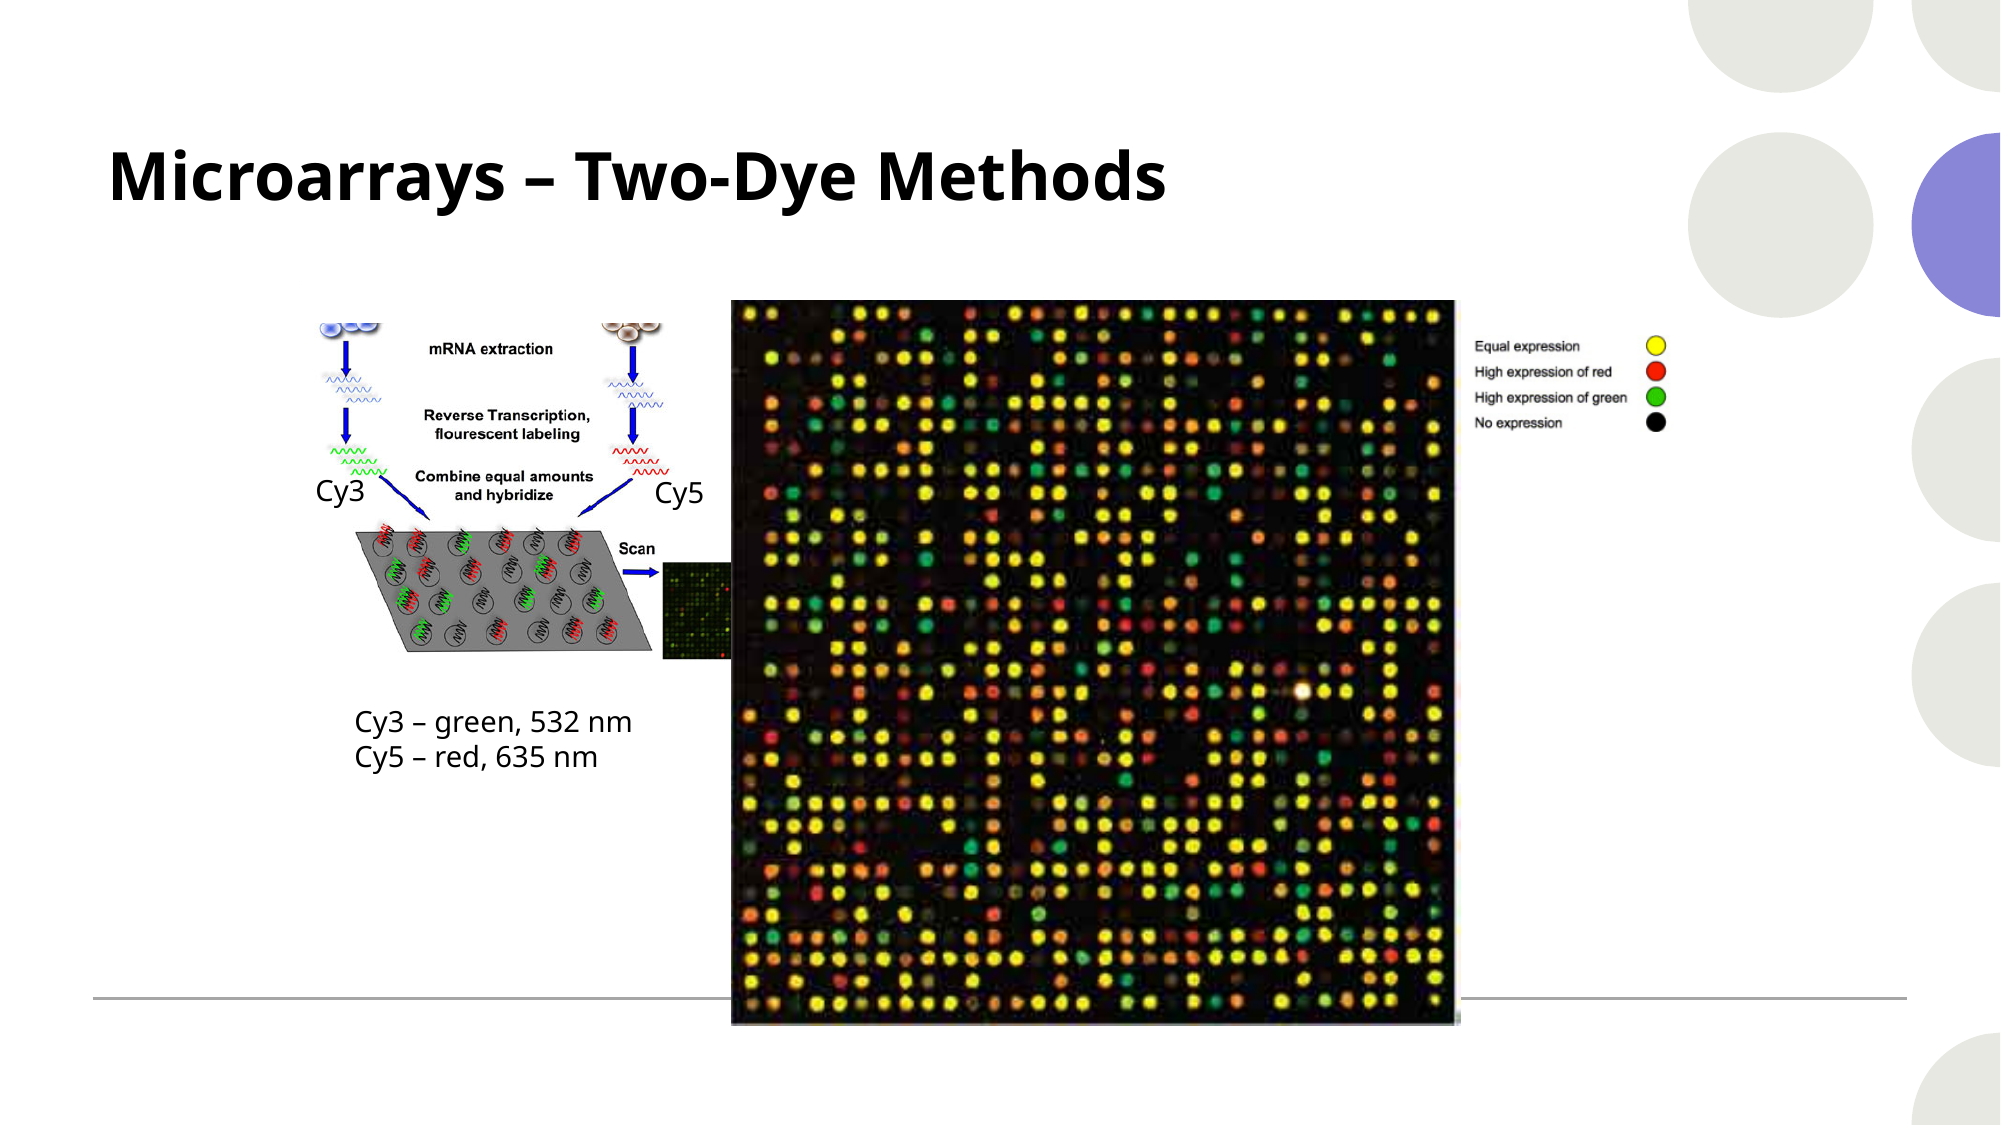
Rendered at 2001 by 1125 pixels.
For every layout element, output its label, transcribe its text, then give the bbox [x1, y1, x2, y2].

picture [299, 262, 1461, 1026]
text_box Cy3 – green, 532 nm Cy5 – red, 635 nm [339, 695, 649, 781]
picture [1470, 327, 1674, 439]
title Microarrays – Two-Dye Methods [92, 126, 1297, 335]
